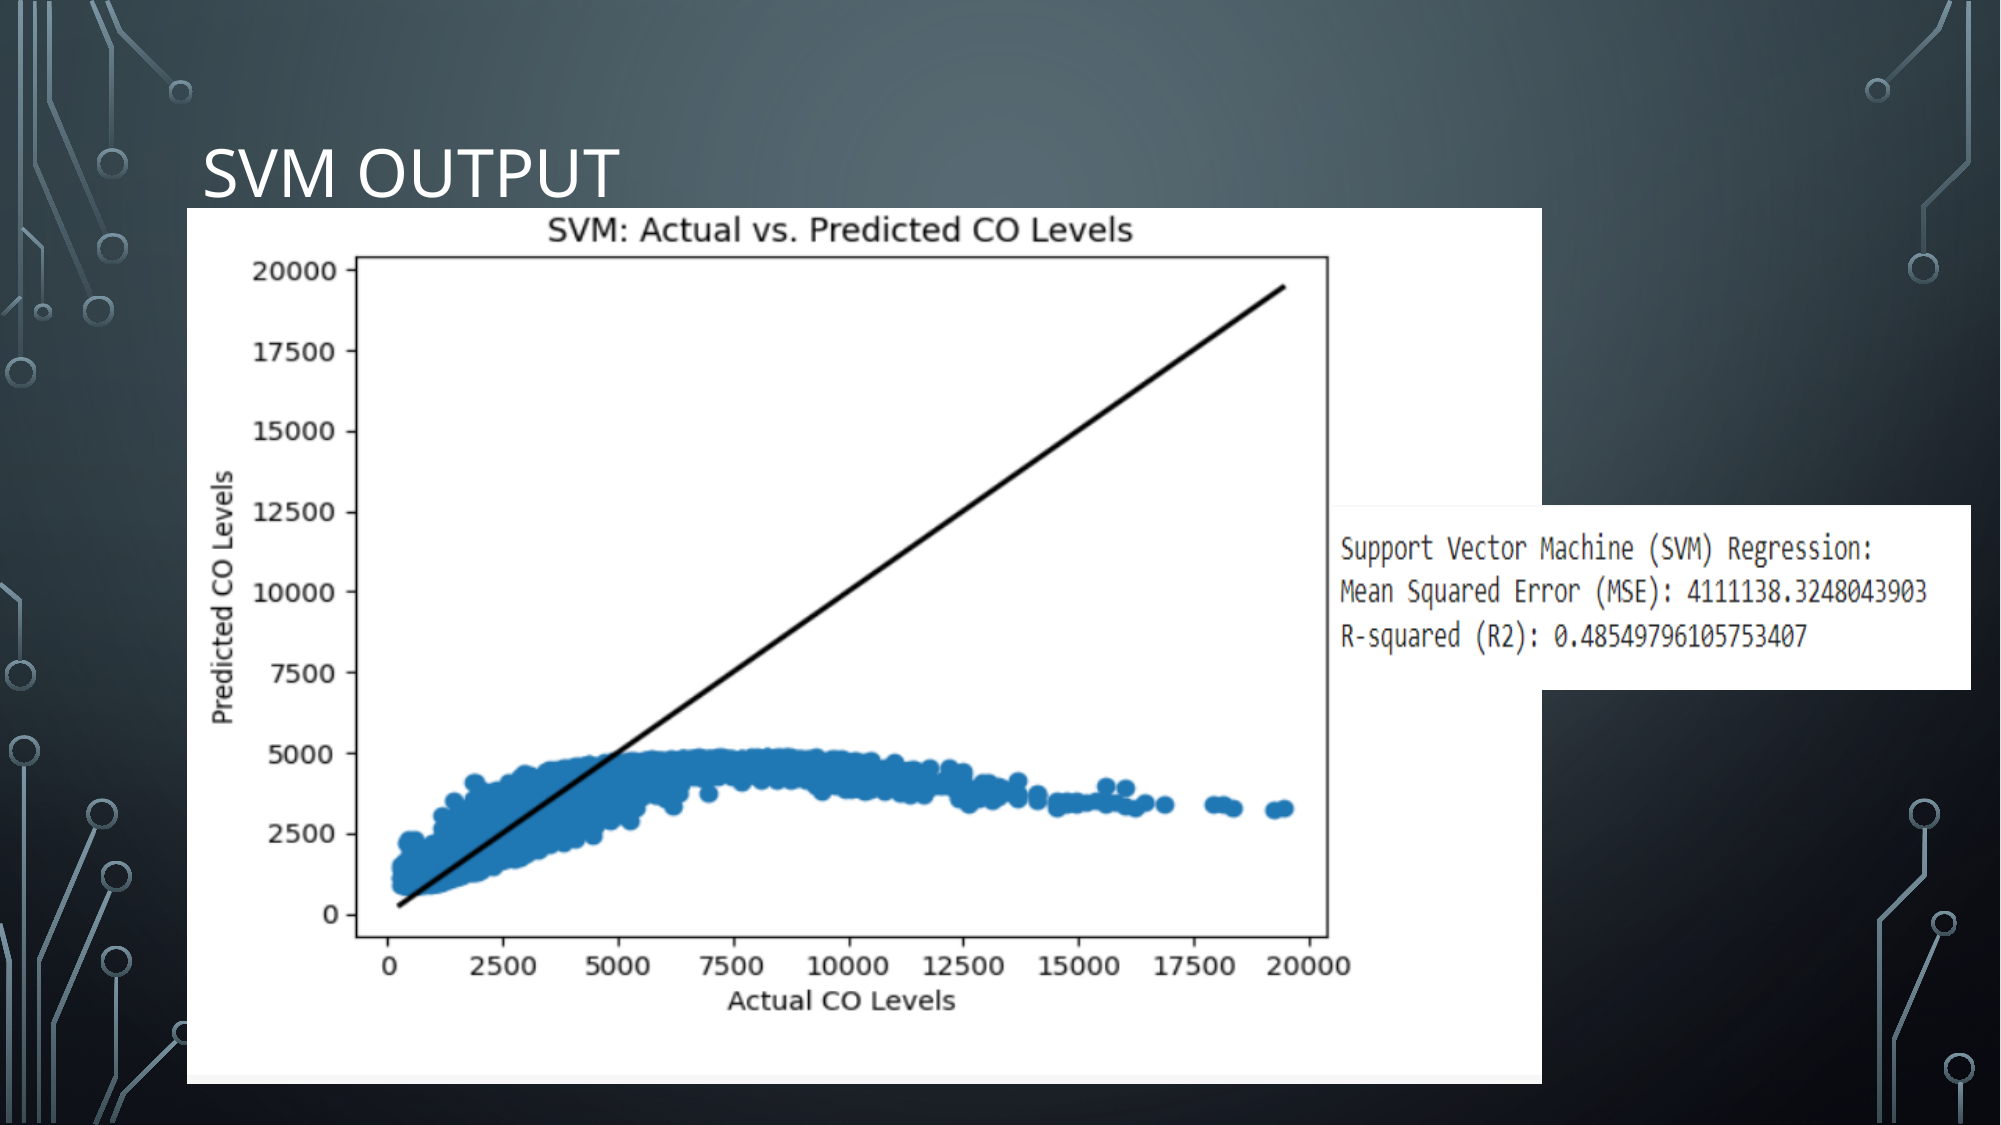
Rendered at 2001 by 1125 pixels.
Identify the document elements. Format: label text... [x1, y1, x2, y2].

title SVM OUTput [187, 99, 1161, 208]
picture [186, 99, 1972, 1084]
